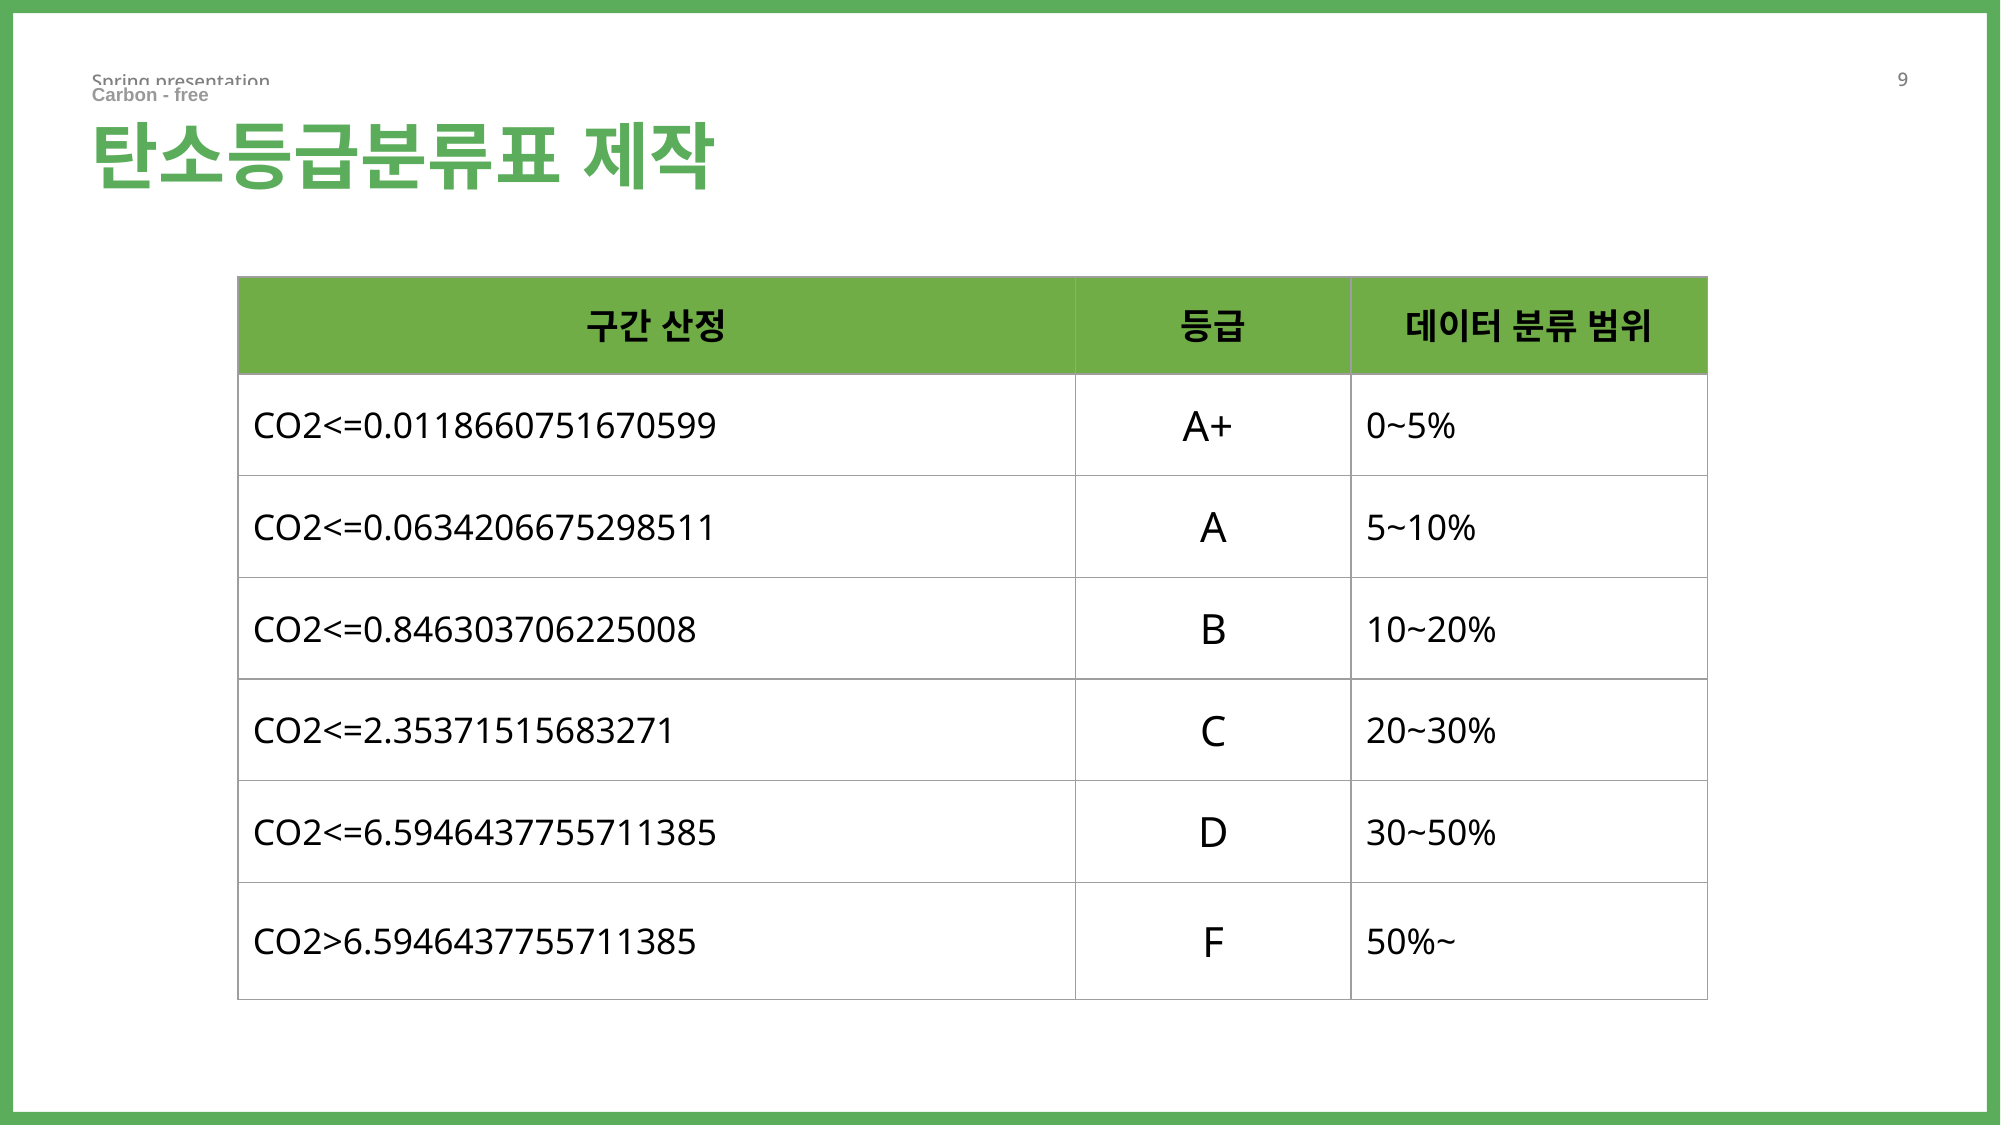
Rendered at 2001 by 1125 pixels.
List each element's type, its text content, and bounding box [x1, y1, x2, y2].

table_cell CO2<=0.0118660751670599 [239, 375, 1075, 475]
table_cell 20~30% [1352, 680, 1707, 780]
text_box Carbon - free ㅤ ㅤ [91, 71, 300, 174]
table_header 구간 산정 [239, 278, 1075, 373]
table_cell C [1076, 680, 1350, 780]
table_cell CO2>6.5946437755711385 [239, 883, 1075, 999]
table_cell 30~50% [1352, 781, 1707, 882]
table_cell CO2<=2.35371515683271 [239, 680, 1075, 780]
table_header 등급 [1076, 278, 1350, 373]
table_cell A [1076, 476, 1350, 577]
table_cell A+ [1076, 375, 1350, 475]
table_cell 50%~ [1352, 883, 1707, 999]
table_cell 5~10% [1352, 476, 1707, 577]
table_cell F [1076, 883, 1350, 999]
table_cell 10~20% [1352, 578, 1707, 678]
text_box 탄소등급분류표 제작 [91, 110, 870, 199]
table_cell CO2<=0.846303706225008 [239, 578, 1075, 678]
table_cell CO2<=6.5946437755711385 [239, 781, 1075, 882]
table_header 데이터 분류 범위 [1352, 278, 1707, 373]
table_cell CO2<=0.0634206675298511 [239, 476, 1075, 577]
table_cell B [1076, 578, 1350, 678]
table_cell 0~5% [1352, 375, 1707, 475]
table_cell D [1076, 781, 1350, 882]
